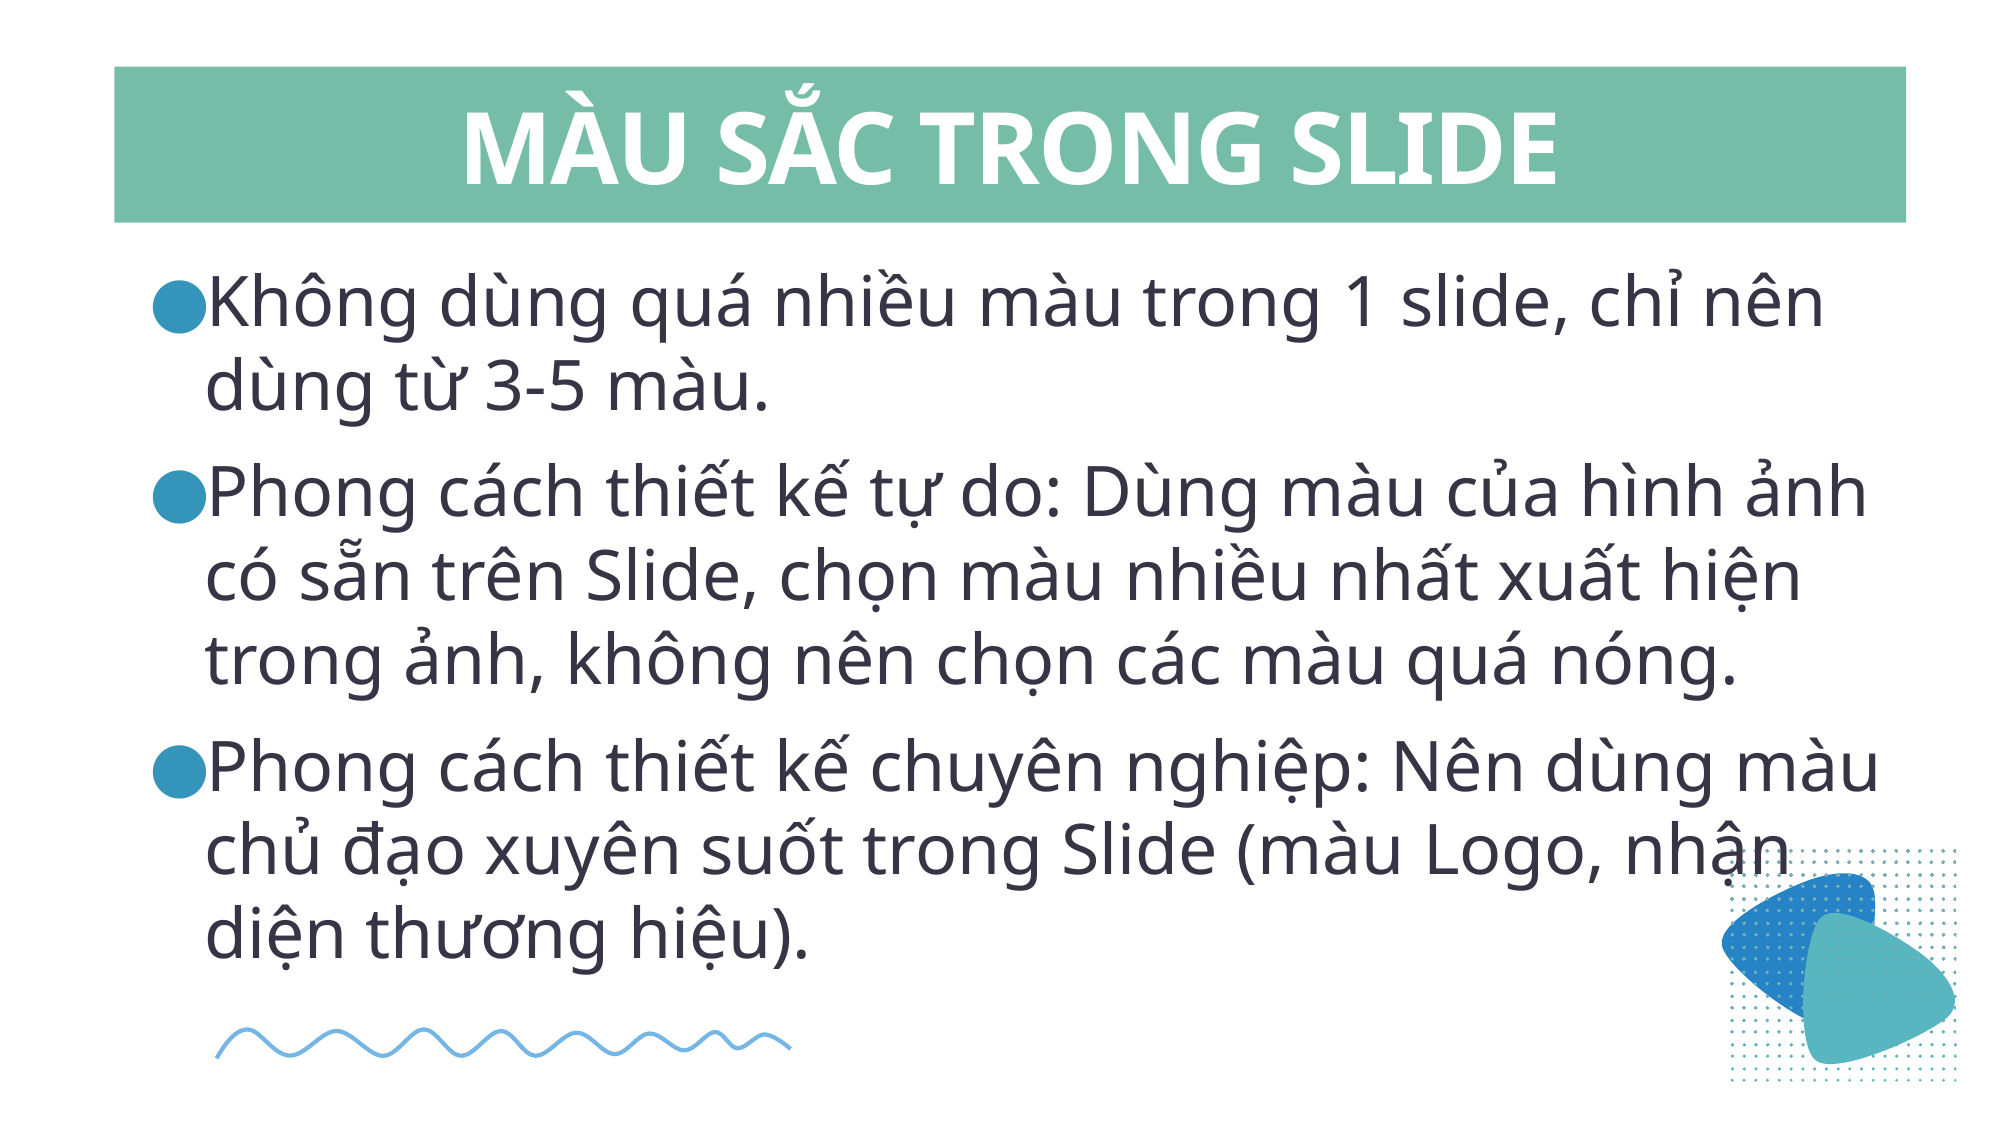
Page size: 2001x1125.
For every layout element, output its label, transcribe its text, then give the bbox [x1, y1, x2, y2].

list Không dùng quá nhiều màu trong 1 slide, chỉ nên dùng từ 3-5 màu. Phong cách thiết kế tự do: Dùng màu của hình ảnh có sẵn trên Slide, chọn màu nhiều nhất xuất hiện trong ảnh, không nên chọn các màu quá nóng. Phong cách thiết kế chuyên nghiệp: Nên dùng màu chủ đạo xuyên suốt trong Slide (màu Logo, nhận diện thương hiệu). [114, 236, 1907, 1016]
title MÀU SẮC TRONG SLIDE [114, 66, 1907, 223]
